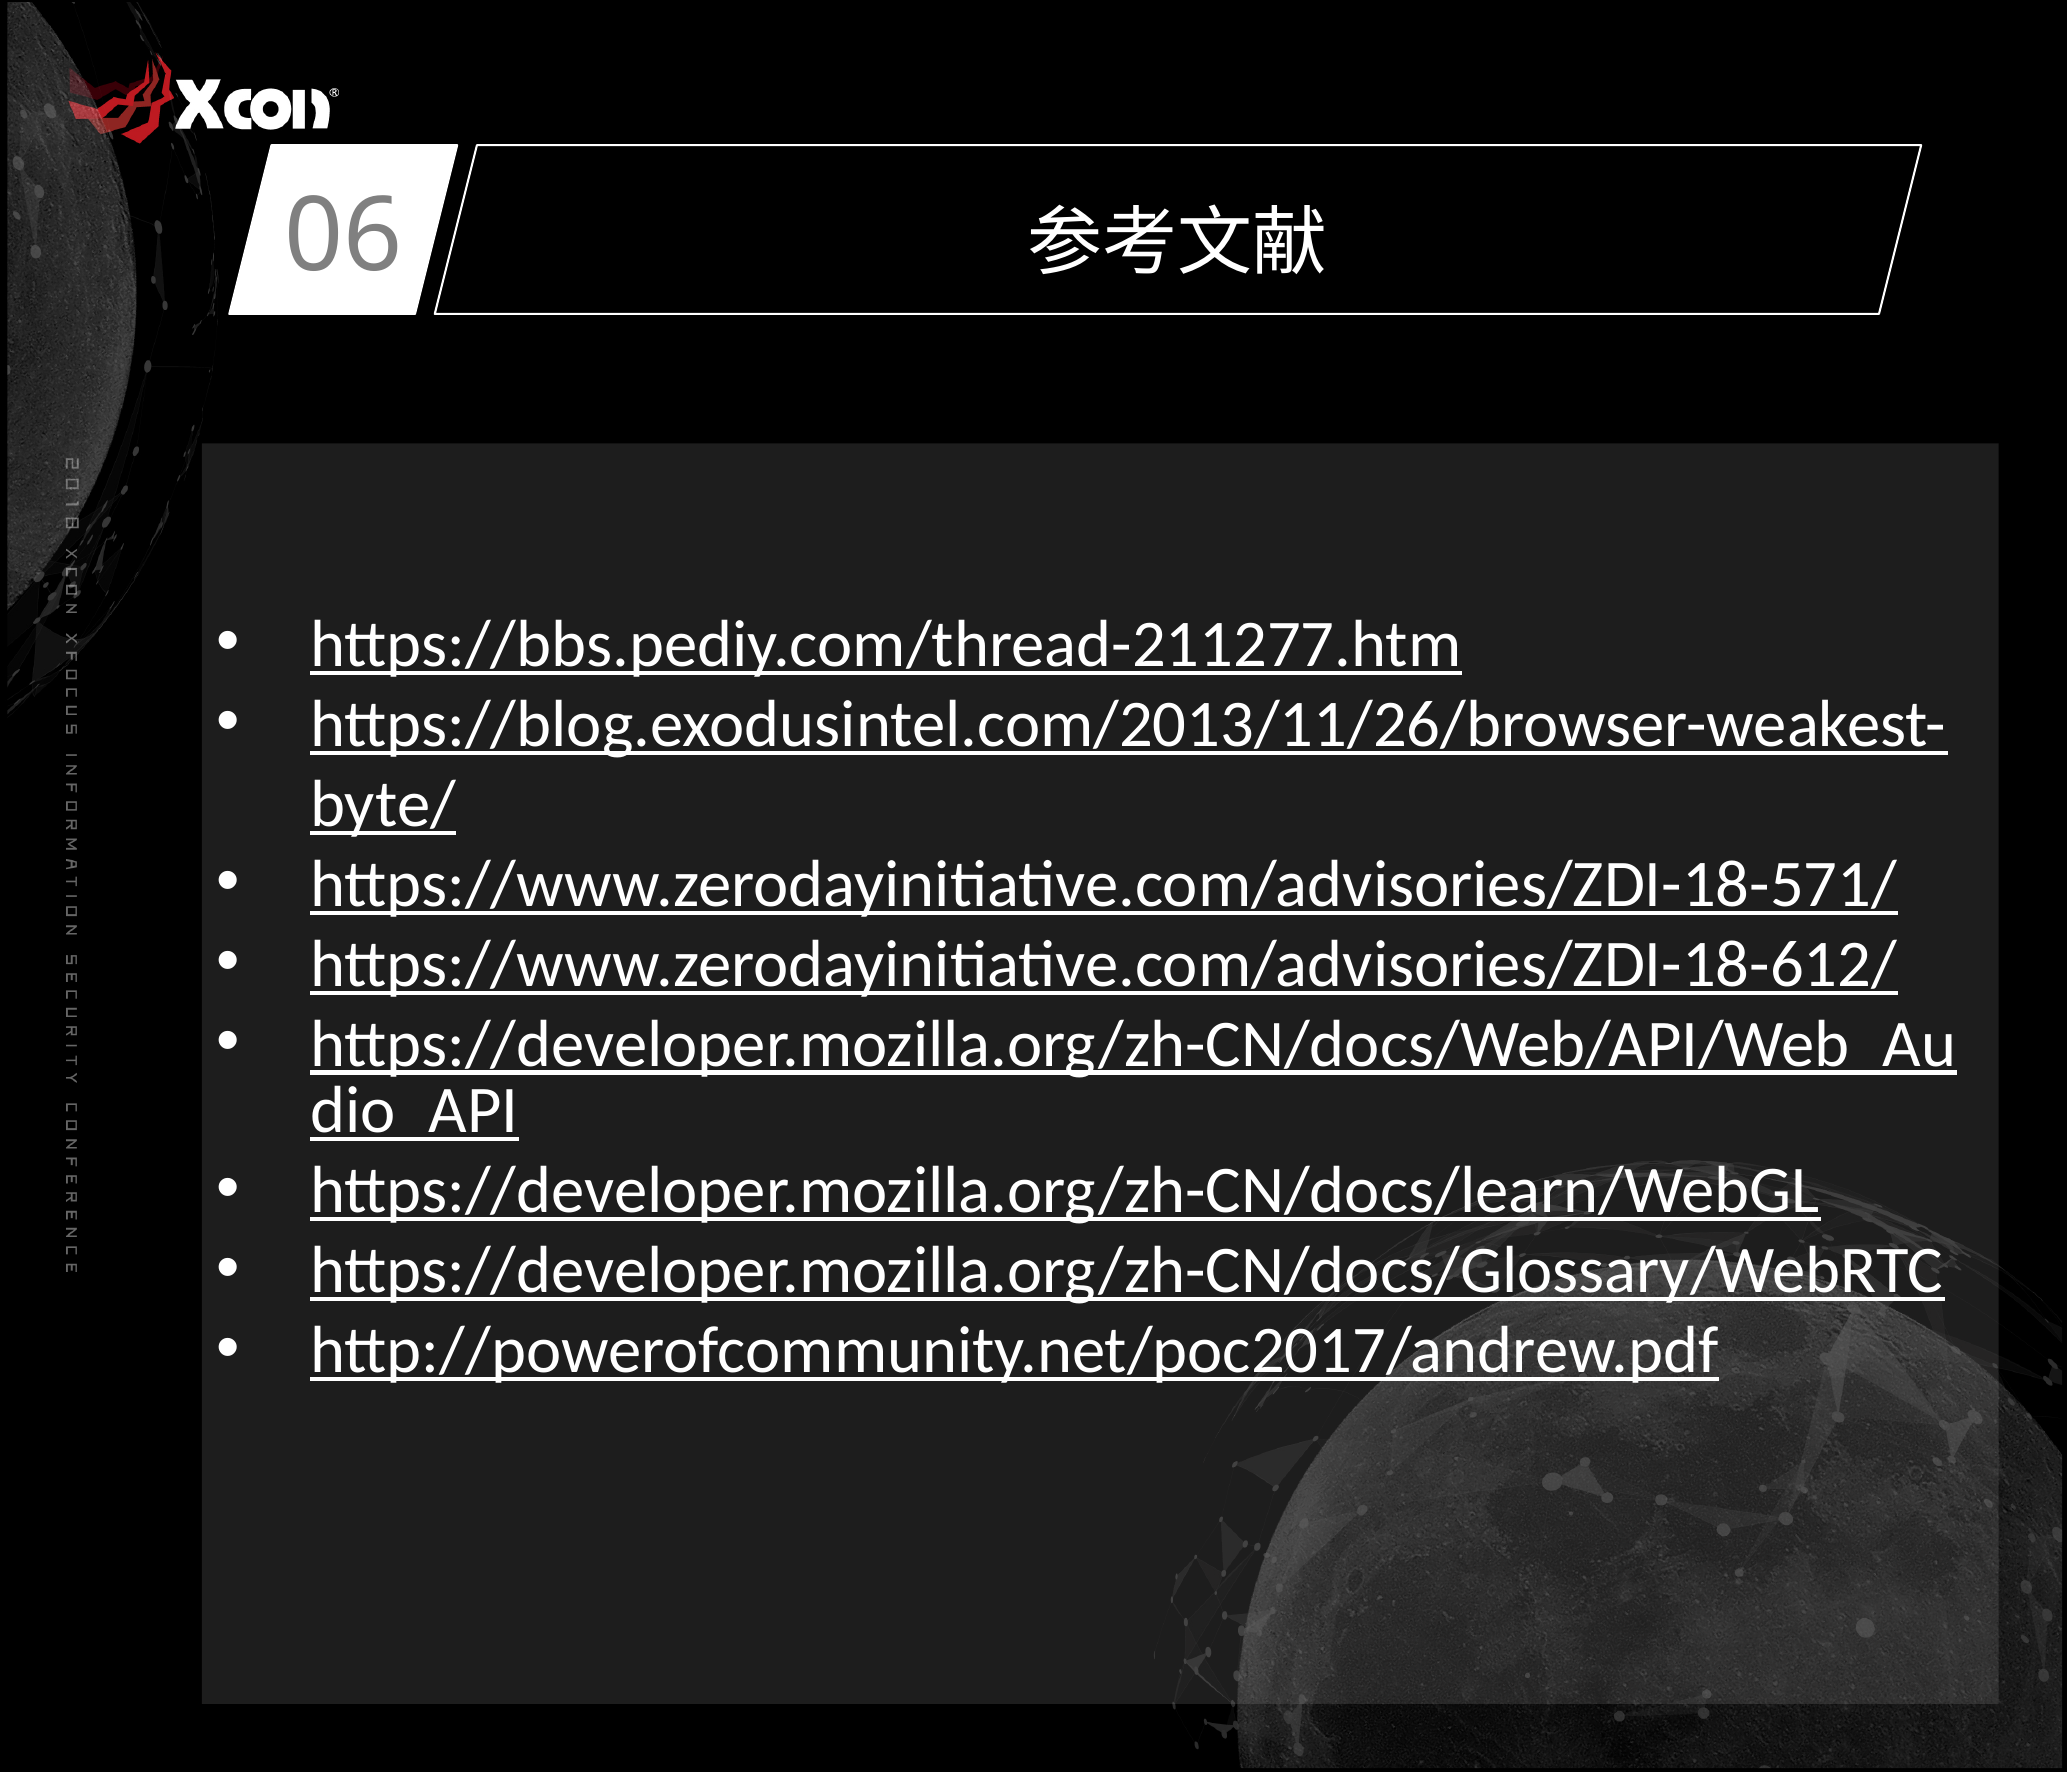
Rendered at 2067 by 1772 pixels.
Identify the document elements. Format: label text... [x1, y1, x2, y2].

text_box [201, 442, 2000, 1705]
text_box https://bbs.pediy.com/thread-211277.htm https://blog.exodusintel.com/2013/11/26/browser-weakest-byte/ https://www.zerodayinitiative.com/advisories/ZDI-18-571/ https://www.zerodayinitiative.com/advisories/ZDI-18-612/ https://developer.mozilla.org/zh-CN/docs/Web/API/Web_Audio_API https://developer.mozilla.org/zh-CN/docs/learn/WebGL https://developer.mozilla.org/zh-CN/docs/Glossary/WebRTC http://powerofcommunity.net/poc2017/andrew.pdf [201, 592, 1999, 1727]
text_box [176, 418, 1974, 1679]
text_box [229, 145, 1922, 314]
picture [0, 0, 2067, 1772]
